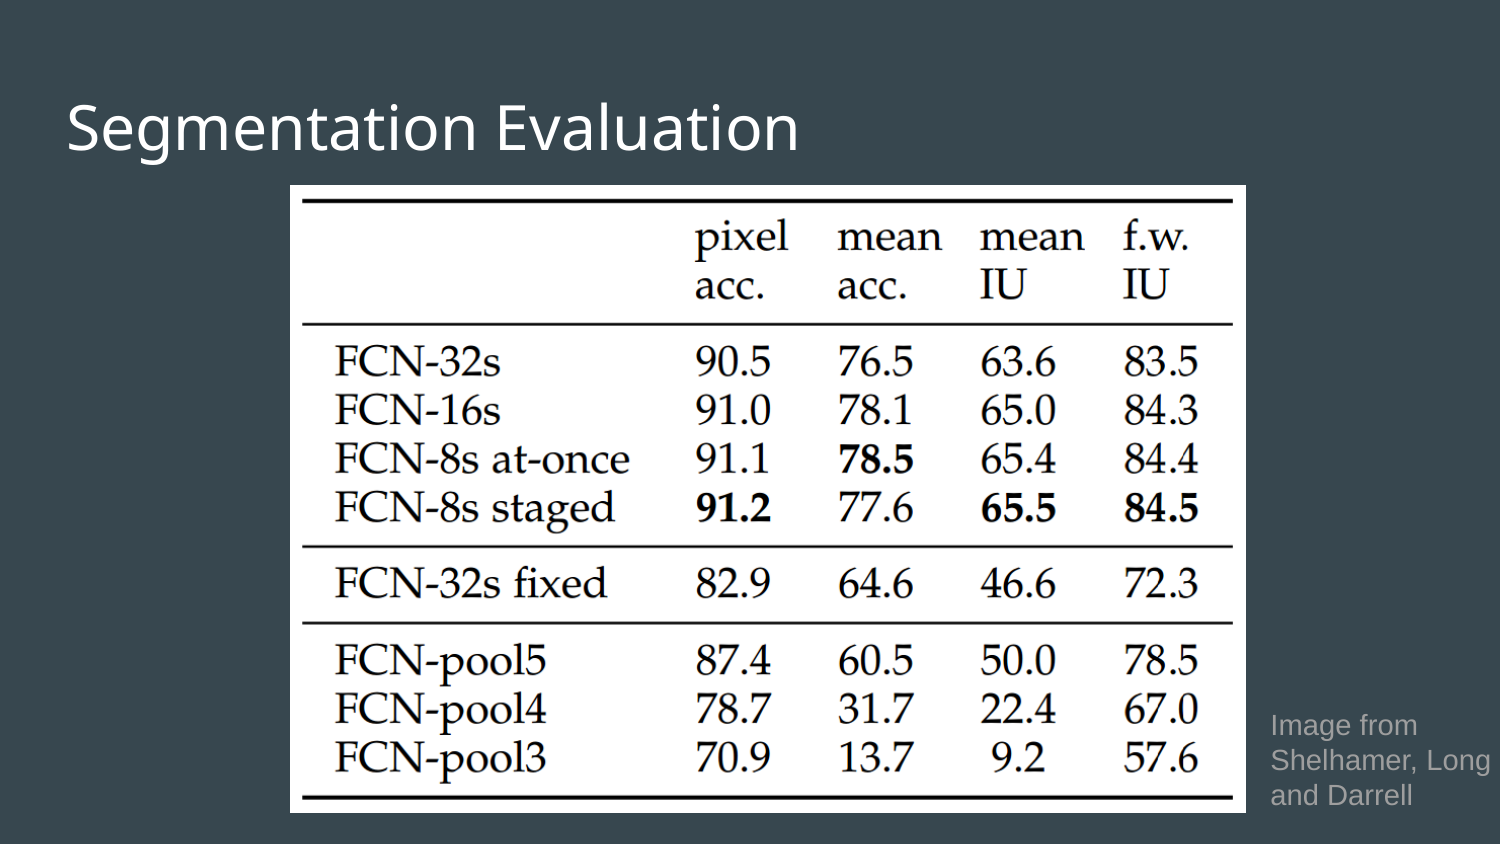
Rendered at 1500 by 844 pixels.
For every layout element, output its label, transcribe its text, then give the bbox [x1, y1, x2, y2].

picture [290, 185, 1246, 813]
text_box Image from Shelhamer, Long and Darrell [1255, 691, 1500, 844]
title Segmentation Evaluation [51, 72, 1449, 167]
